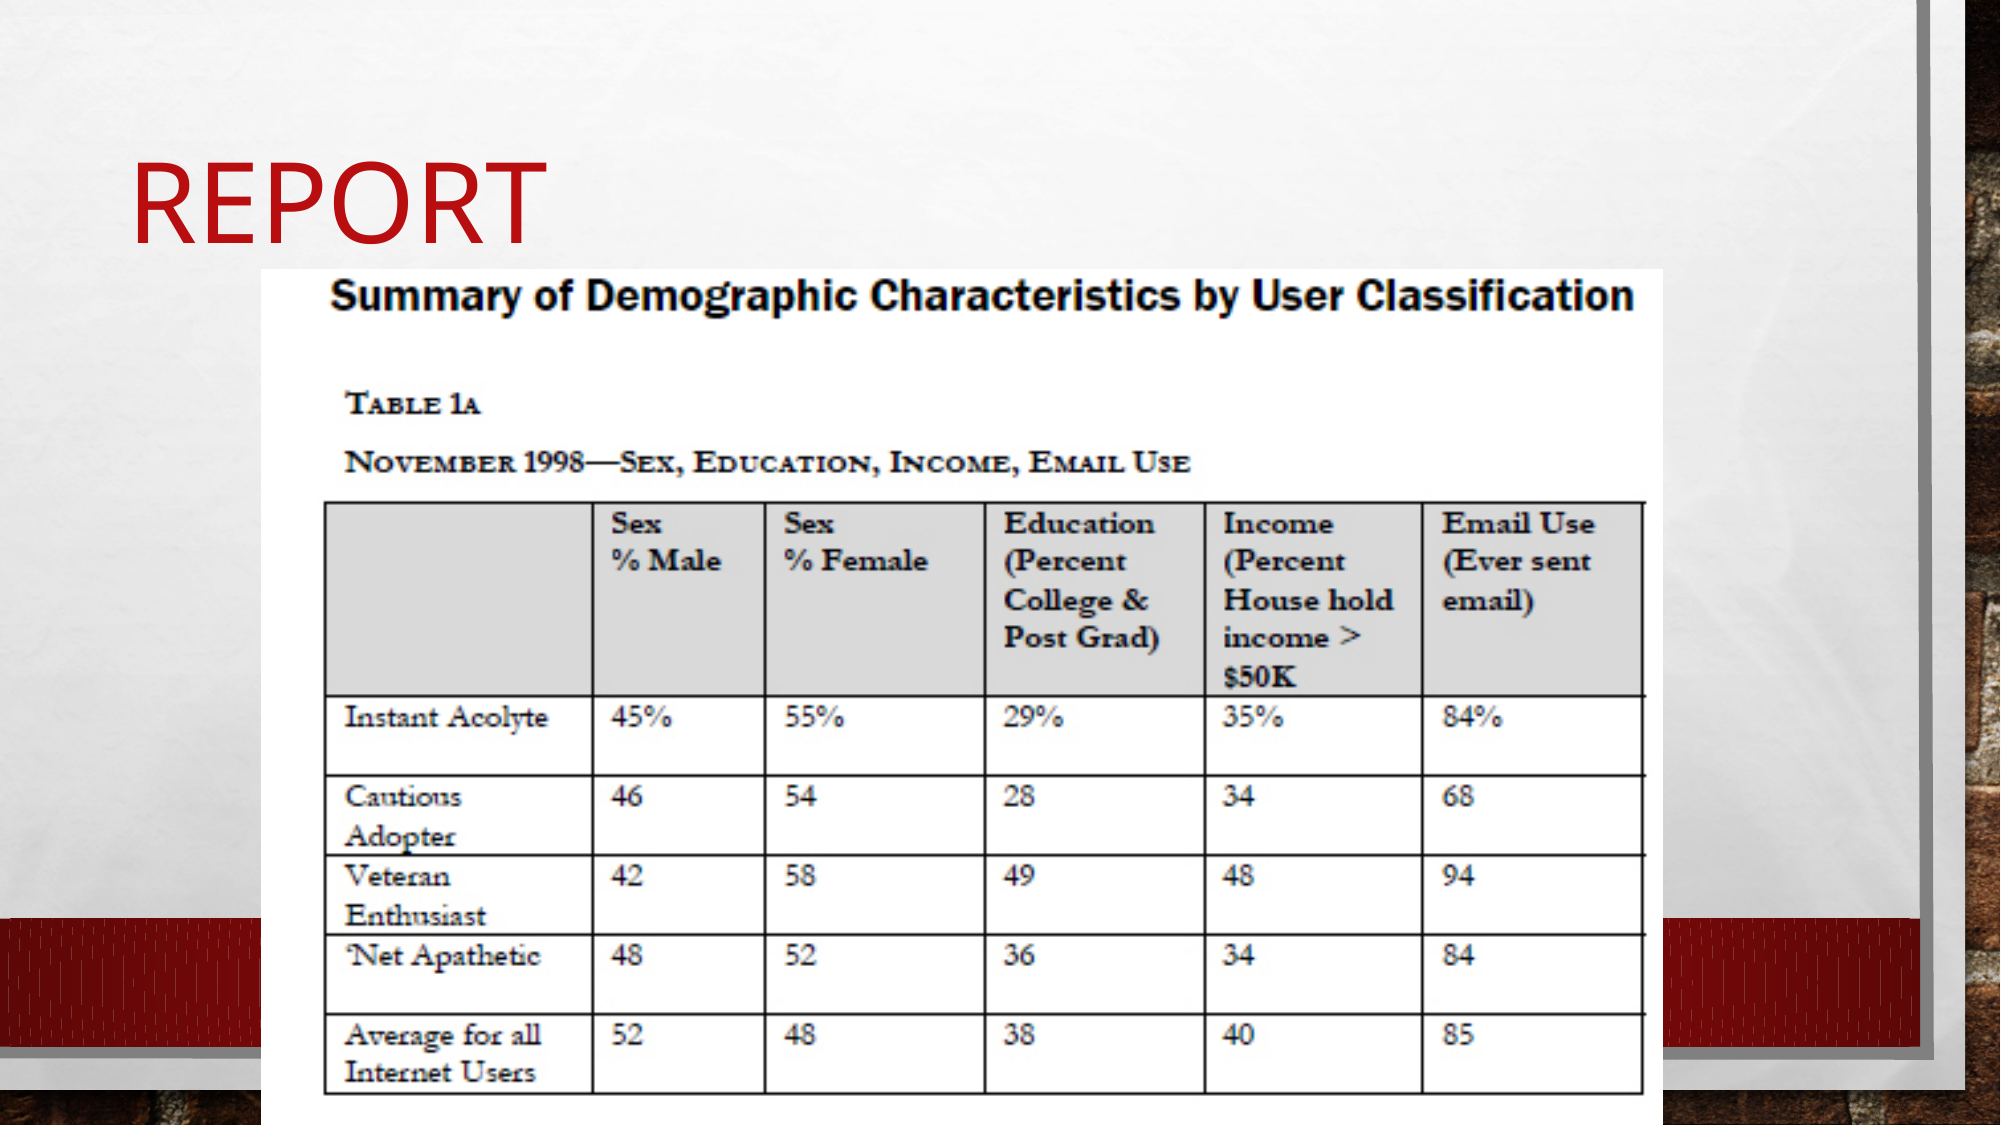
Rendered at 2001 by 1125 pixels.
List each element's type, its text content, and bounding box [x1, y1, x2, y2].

title Report [112, 112, 1818, 302]
picture [0, 0, 2000, 1125]
